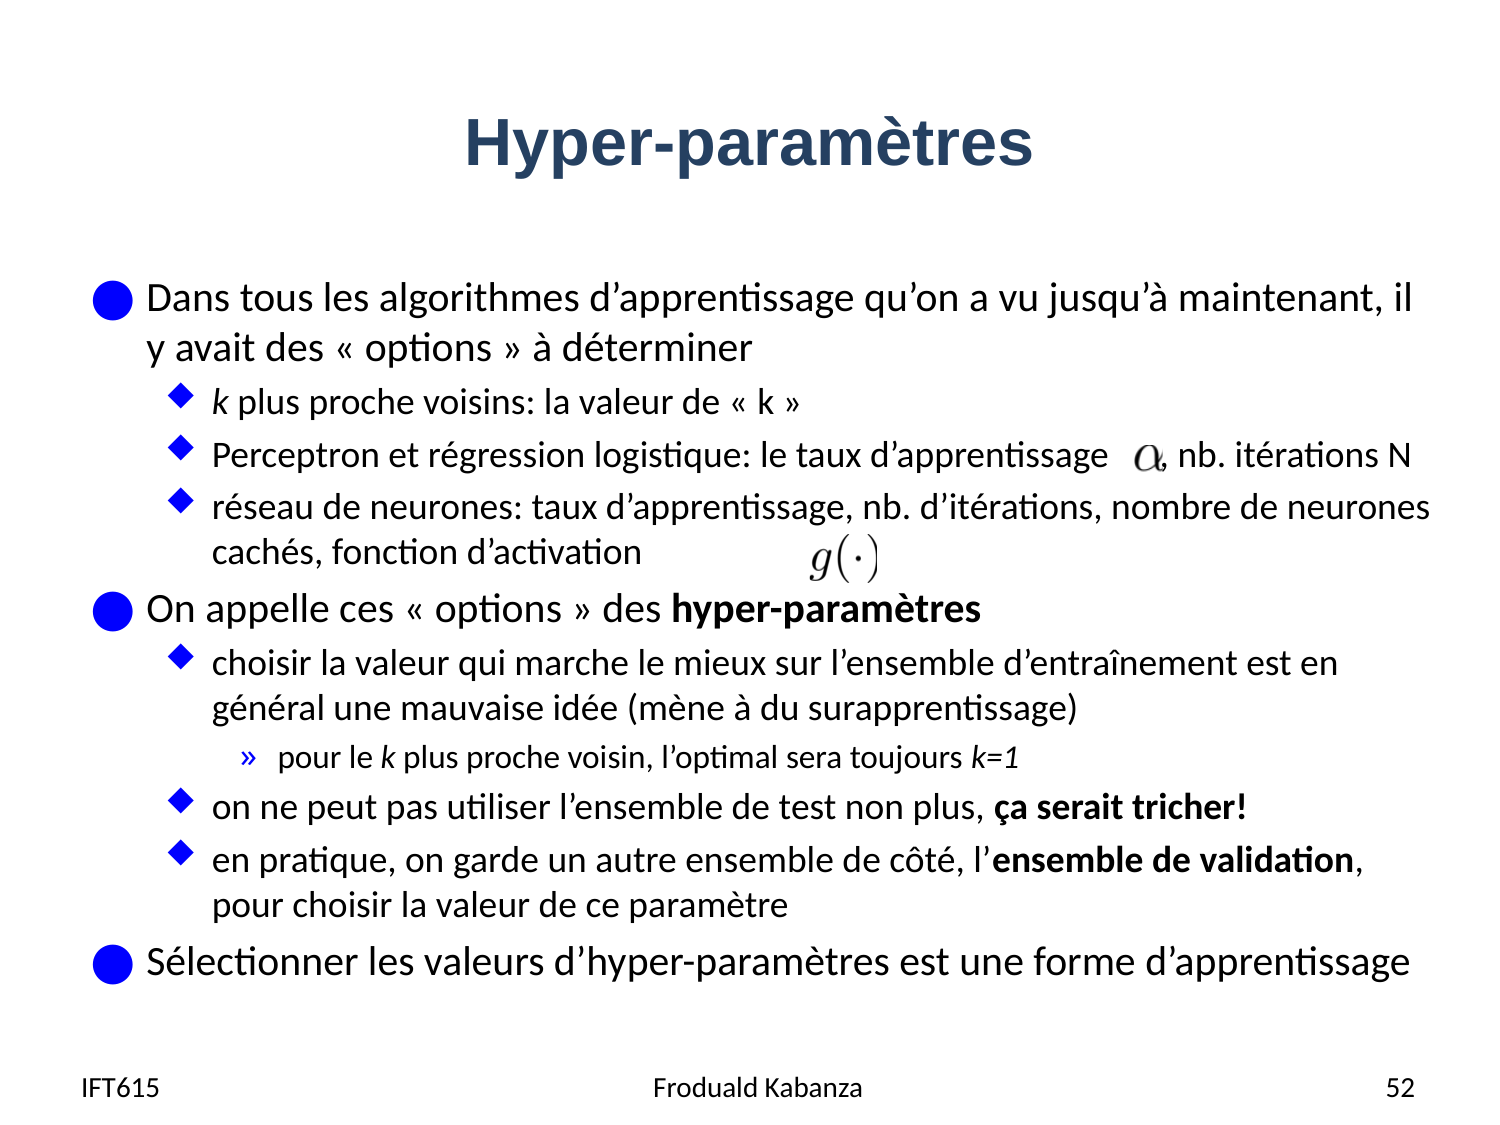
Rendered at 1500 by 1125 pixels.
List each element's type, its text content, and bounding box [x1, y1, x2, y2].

title Hyper-paramètres [75, 45, 1425, 233]
slide_number IFT615 [66, 1056, 356, 1117]
list Dans tous les algorithmes d’apprentissage qu’on a vu jusqu’à maintenant, il y avait des « options » à déterminer k plus proche voisins: la valeur de « k » Perceptron et régression logistique: le taux d’apprentissage , nb. itérations N réseau de neurones: taux d’apprentissage, nb. d’itérations, nombre de neurones cachés, fonction d’activation On appelle ces « options » des hyper-paramètres choisir la valeur qui marche le mieux sur l’ensemble d’entraînement est en général une mauvaise idée (mène à du surapprentissage) pour le k plus proche voisin, l’optimal sera toujours k=1 on ne peut pas utiliser l’ensemble de test non plus, ça serait tricher! en pratique, on garde un autre ensemble de côté, l’ensemble de validation, pour choisir la valeur de ce paramètre Sélectionner les valeurs d’hyper-paramètres est une forme d’apprentissage [75, 262, 1451, 1005]
picture [1133, 445, 1163, 472]
picture [809, 534, 878, 583]
slide_number 52 [1080, 1056, 1431, 1117]
footer Froduald Kabanza [520, 1056, 996, 1117]
